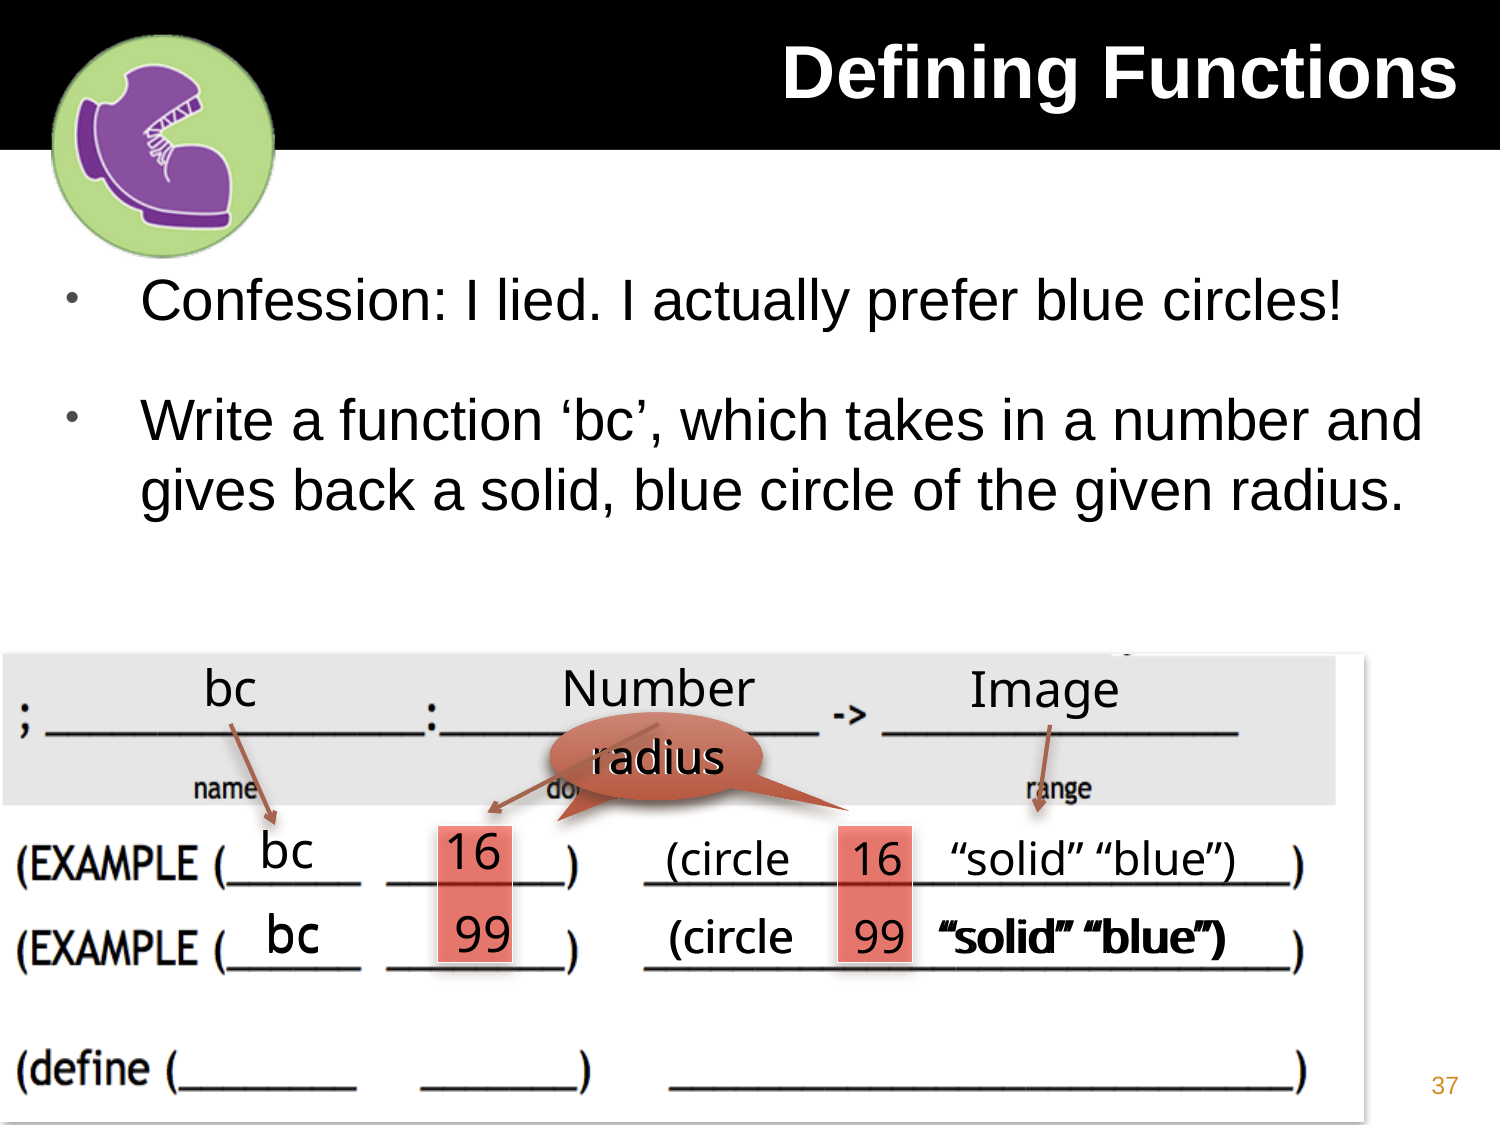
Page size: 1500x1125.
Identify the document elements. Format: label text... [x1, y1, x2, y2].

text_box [549, 712, 763, 722]
title Defining Functions [50, 0, 1475, 138]
list Confession: I lied. I actually prefer blue circles! Write a function ‘bc’, which takes in a number and gives back a solid, blue circle of the given radius. [50, 254, 1475, 998]
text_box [230, 724, 1051, 826]
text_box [437, 843, 913, 963]
slide_number 37 [1373, 1061, 1475, 1103]
picture [0, 653, 1364, 1123]
picture [47, 31, 280, 263]
